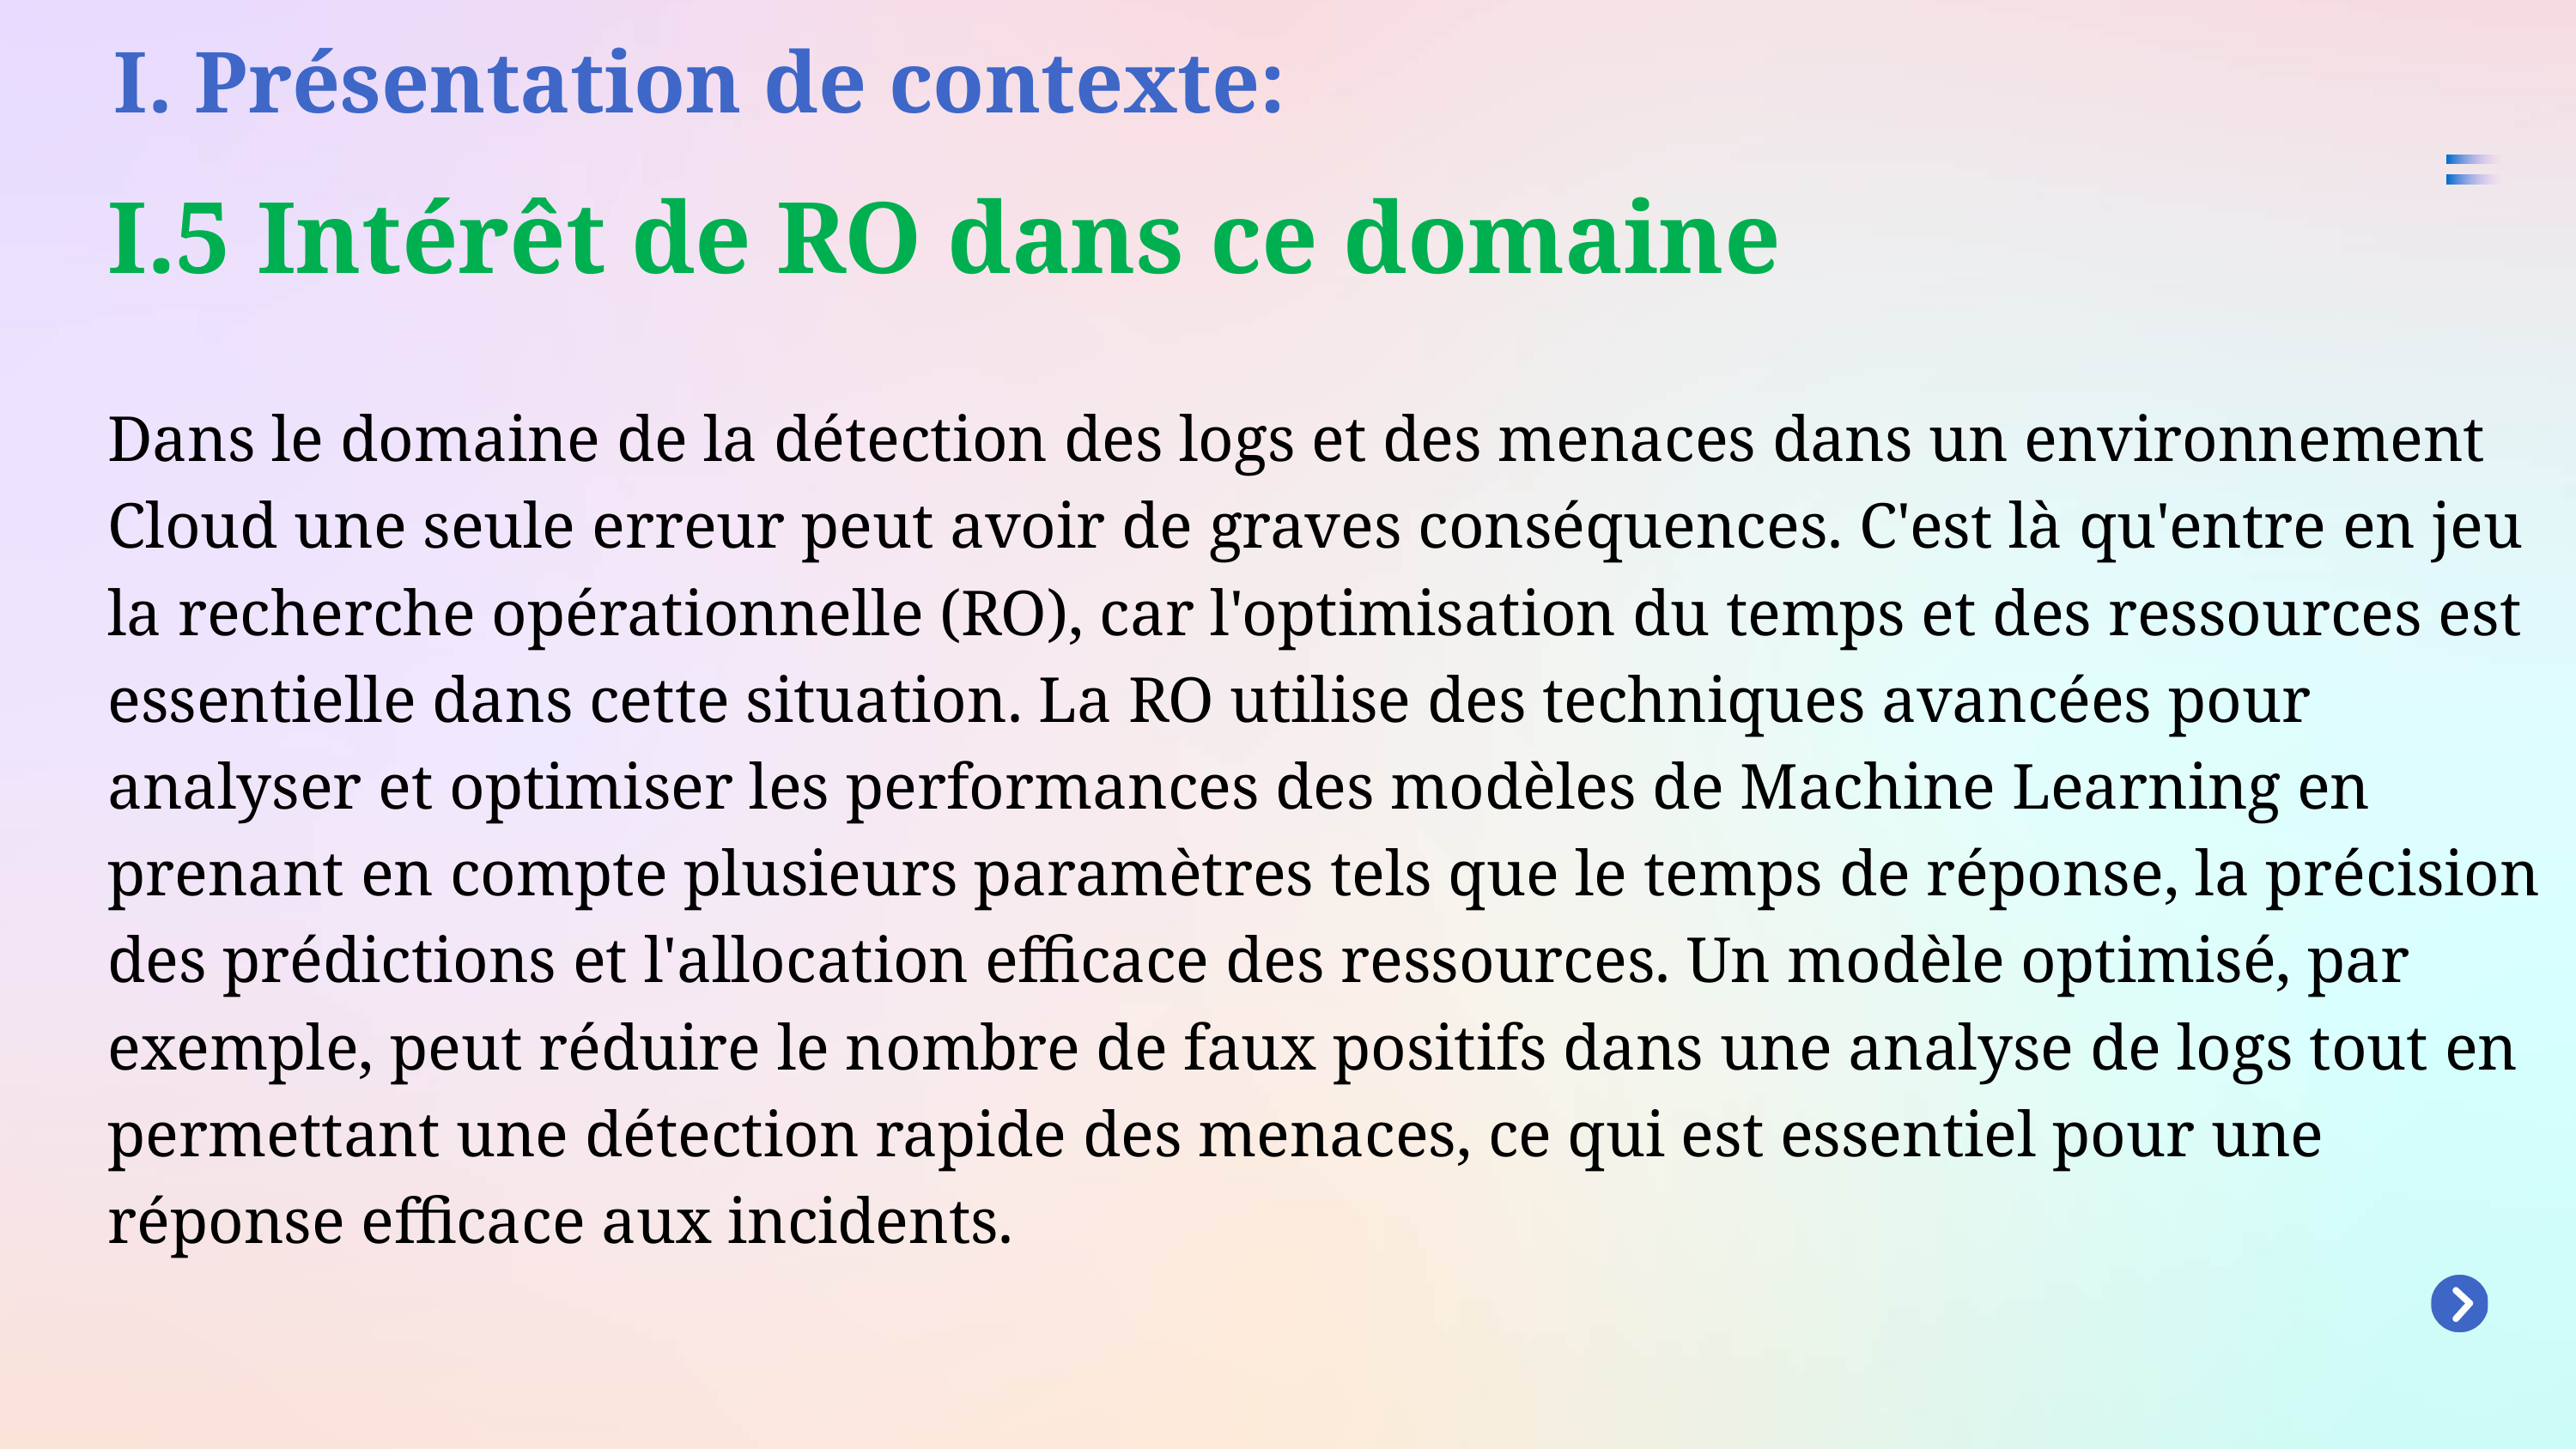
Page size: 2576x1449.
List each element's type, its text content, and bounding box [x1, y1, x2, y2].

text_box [2445, 174, 2503, 185]
text_box [0, 0, 2576, 1449]
text_box Dans le domaine de la détection des logs et des menaces dans un environnement Cloud une seule erreur peut avoir de graves conséquences. C'est là qu'entre en jeu la recherche opérationnelle (RO), car l'optimisation du temps et des ressources est essentielle dans cette situation. La RO utilise des techniques avancées pour analyser et optimiser les performances des modèles de Machine Learning en prenant en compte plusieurs paramètres tels que le temps de réponse, la précision des prédictions et l'allocation efficace des ressources. Un modèle optimisé, par exemple, peut réduire le nombre de faux positifs dans une analyse de logs tout en permettant une détection rapide des menaces, ce qui est essentiel pour une réponse efficace aux incidents. [107, 386, 2567, 1256]
text_box [2431, 1275, 2488, 1332]
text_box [2445, 155, 2503, 165]
text_box I.5 Intérêt de RO dans ce domaine [107, 205, 1848, 381]
text_box I. Présentation de contexte: [113, 55, 1730, 205]
